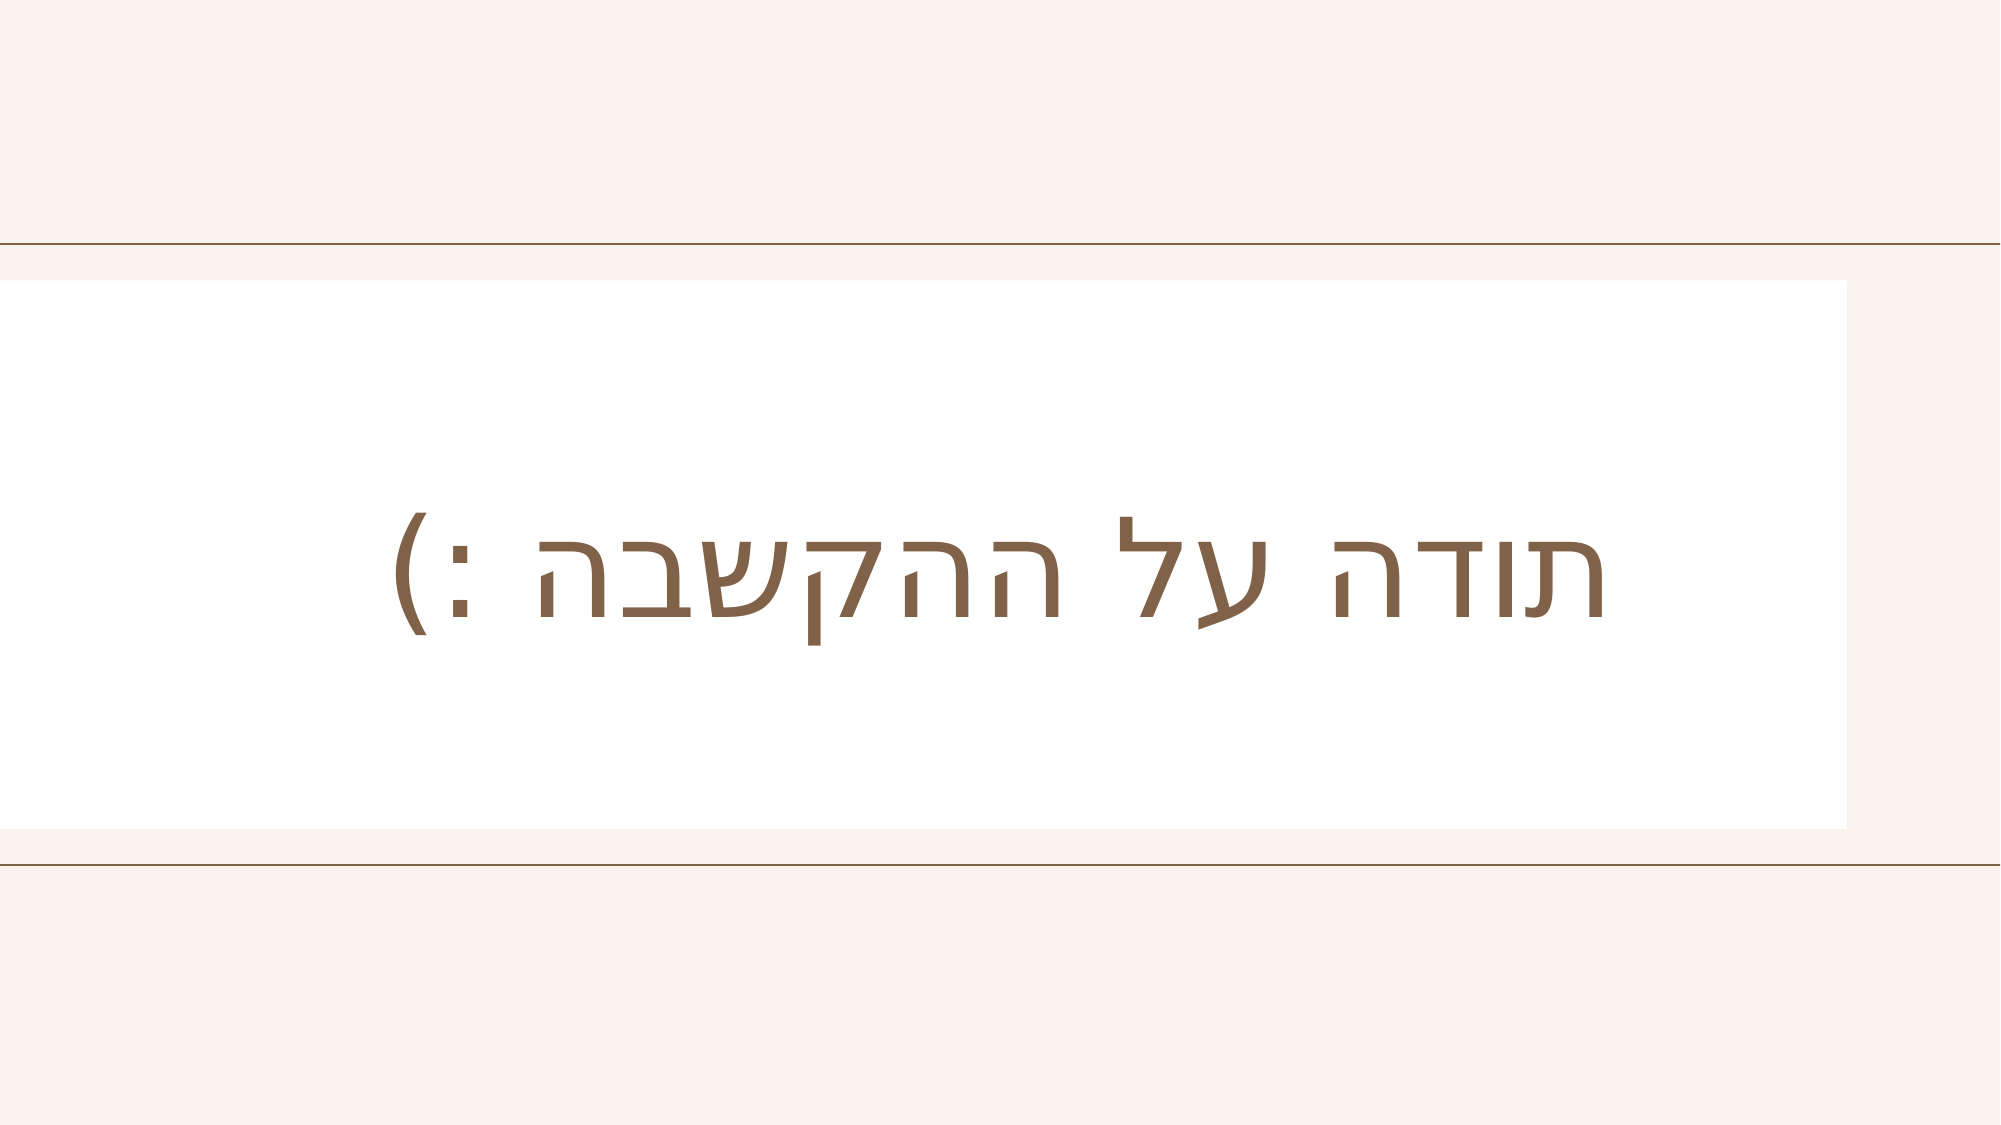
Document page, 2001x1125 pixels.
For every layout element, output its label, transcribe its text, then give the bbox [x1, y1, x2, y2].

title תודה על ההקשבה :) [127, 381, 1873, 744]
